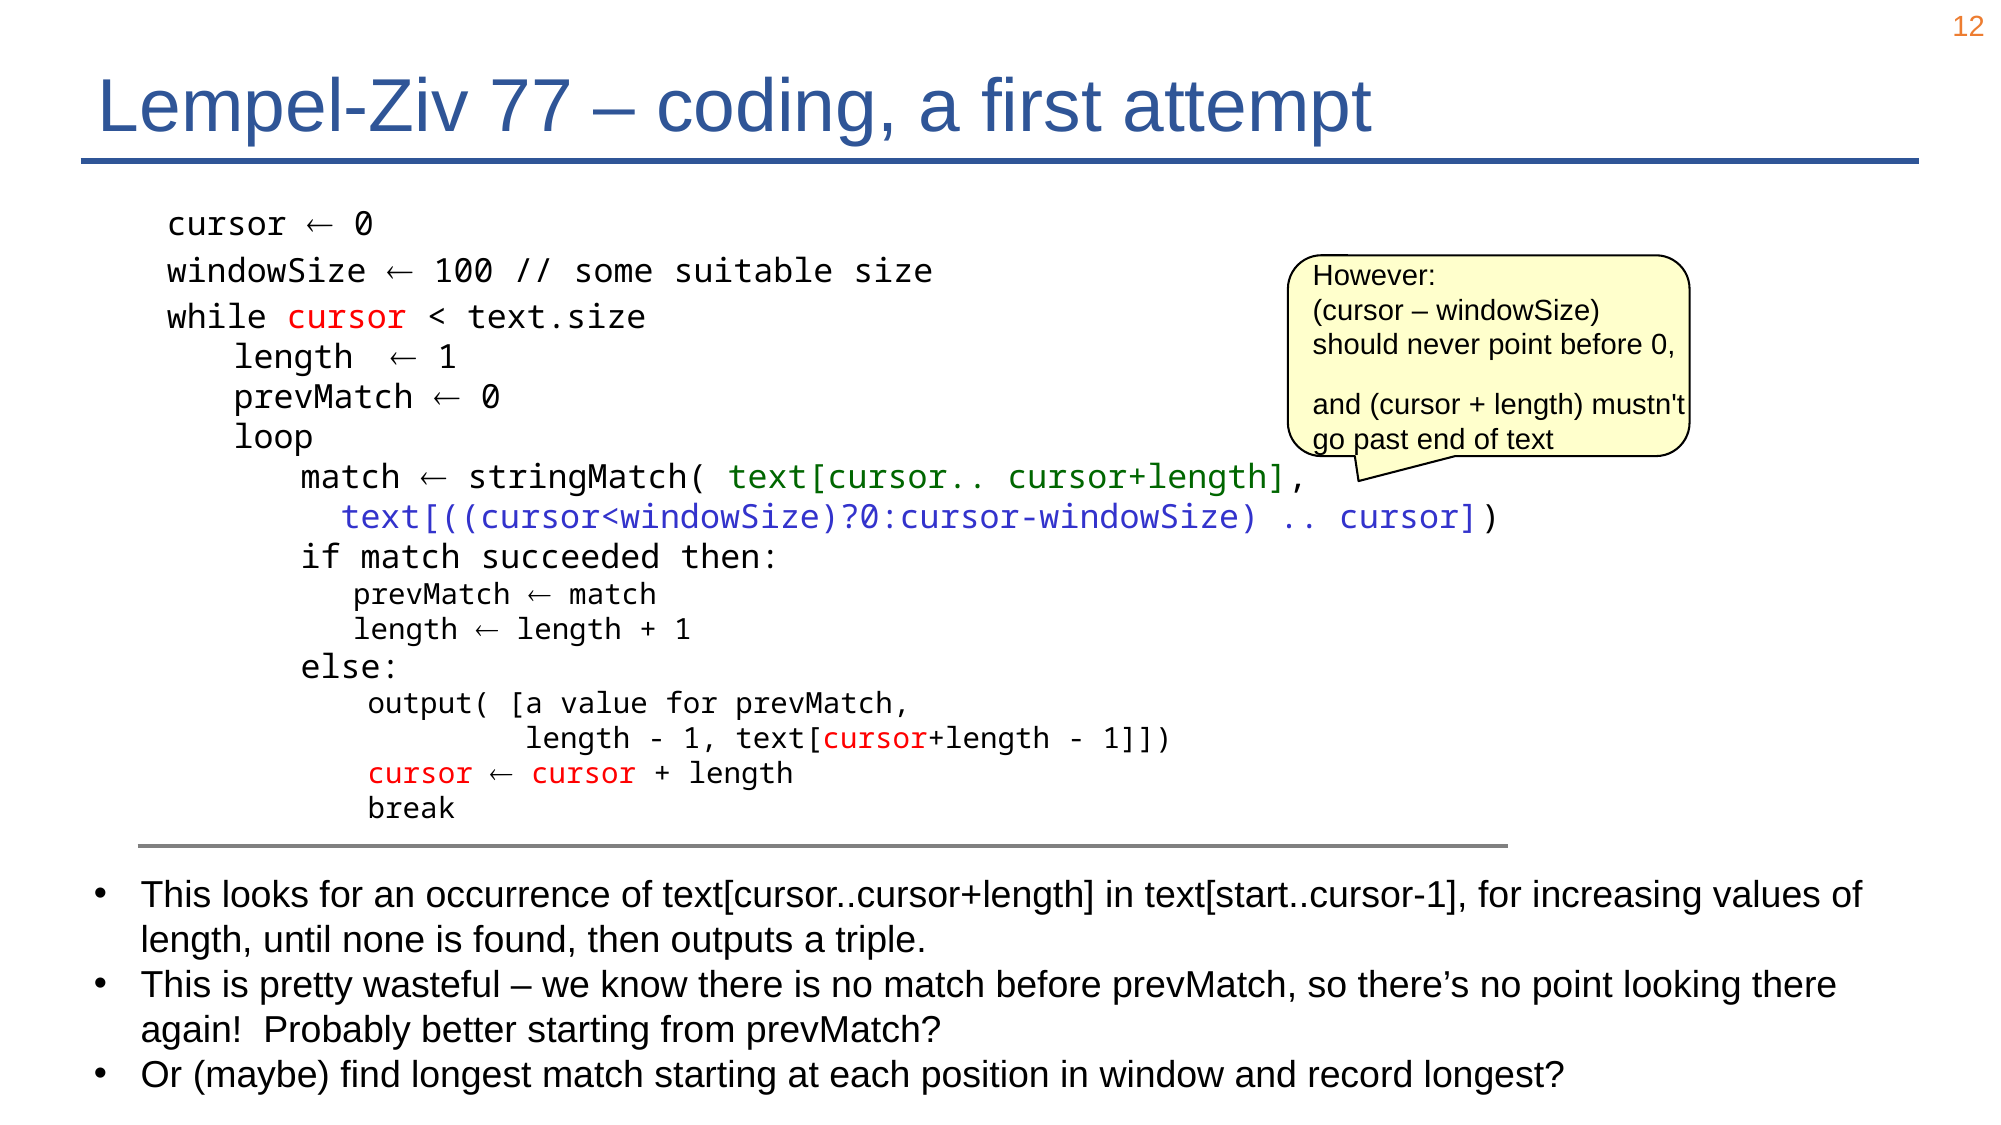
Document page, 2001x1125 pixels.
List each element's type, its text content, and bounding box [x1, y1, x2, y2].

text_box However: (cursor – windowSize) should never point before 0, and (cursor + length) mustn't go past end of text [1287, 255, 1690, 482]
list cursor  0 windowSize  100 // some suitable size while cursor < text.size length  1 prevMatch  0 loop match  stringMatch( text[cursor.. cursor+length], text[((cursor<windowSize)?0:cursor-windowSize) .. cursor]) if match succeeded then: prevMatch  match length  length + 1 else: output( [a value for prevMatch, length - 1, text[cursor+length - 1]]) cursor  cursor + length break This looks for an occurrence of text[cursor..cursor+length] in text[start..cursor-1], for increasing values of length, until none is found, then outputs a triple. This is pretty wasteful – we know there is no match before prevMatch, so there’s no point looking there again! Probably better starting from prevMatch? Or (maybe) find longest match starting at each position in window and record longest? [78, 194, 1918, 1125]
slide_number 12 [1850, 0, 2000, 50]
title Lempel-Ziv 77 – coding, a first attempt [82, 7, 1922, 195]
